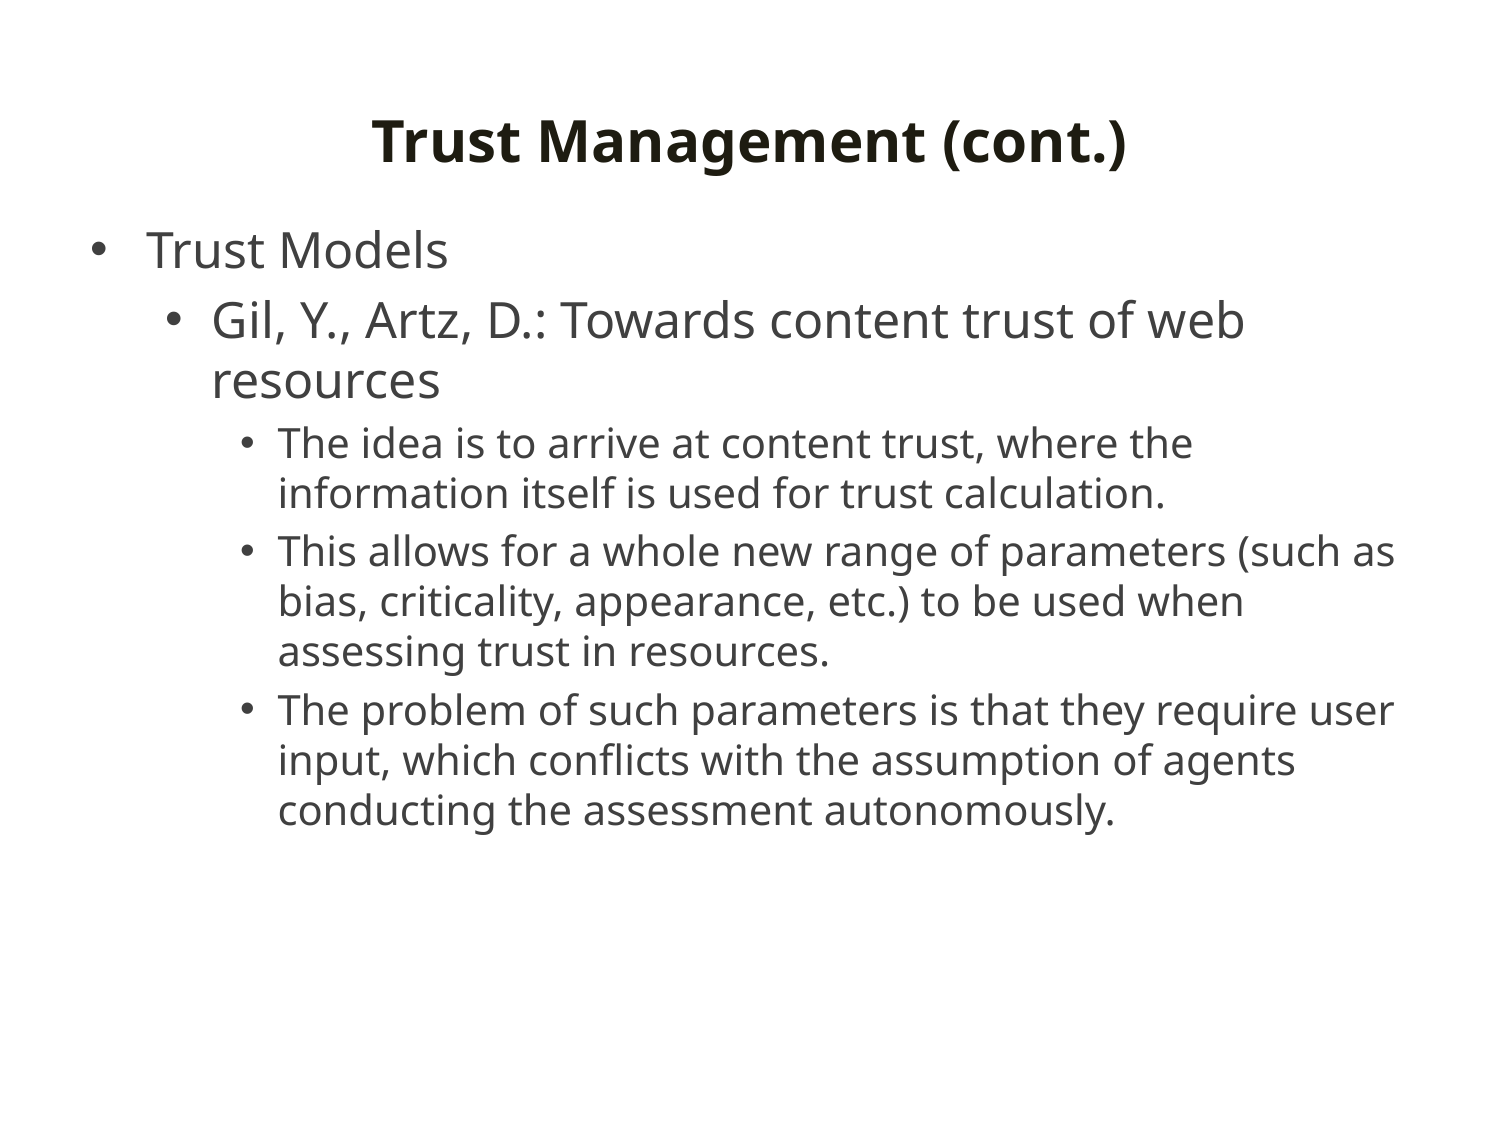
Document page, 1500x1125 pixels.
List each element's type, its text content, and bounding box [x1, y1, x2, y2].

title Trust Management (cont.) [74, 78, 1425, 200]
list Trust Models Gil, Y., Artz, D.: Towards content trust of web resources The idea is to arrive at content trust, where the information itself is used for trust calculation. This allows for a whole new range of parameters (such as bias, criticality, appearance, etc.) to be used when assessing trust in resources. The problem of such parameters is that they require user input, which conflicts with the assumption of agents conducting the assessment autonomously. [74, 210, 1425, 1006]
